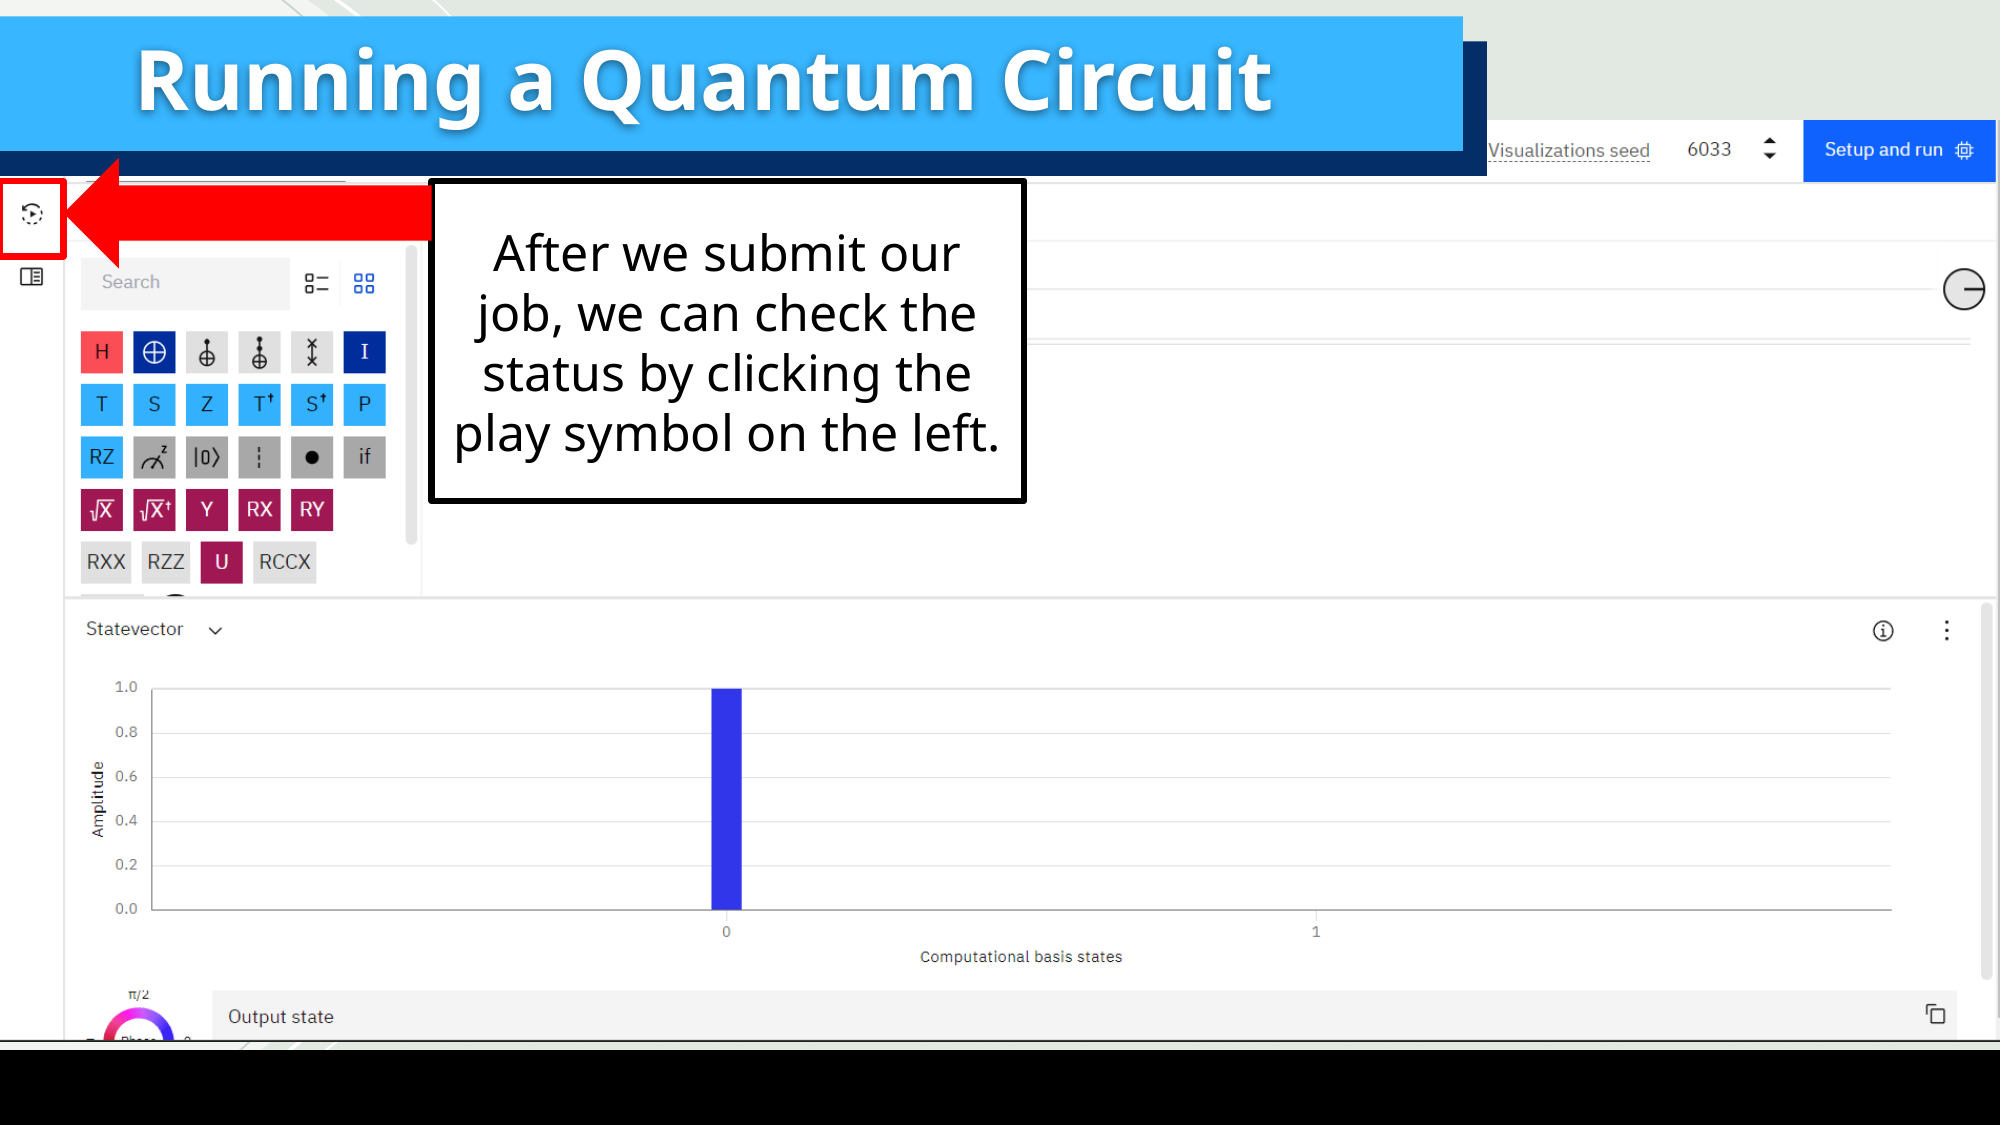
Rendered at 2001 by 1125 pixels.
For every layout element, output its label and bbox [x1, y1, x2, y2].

text_box [0, 1050, 2000, 1125]
picture [0, 120, 2000, 1043]
text_box [0, 15, 1488, 177]
